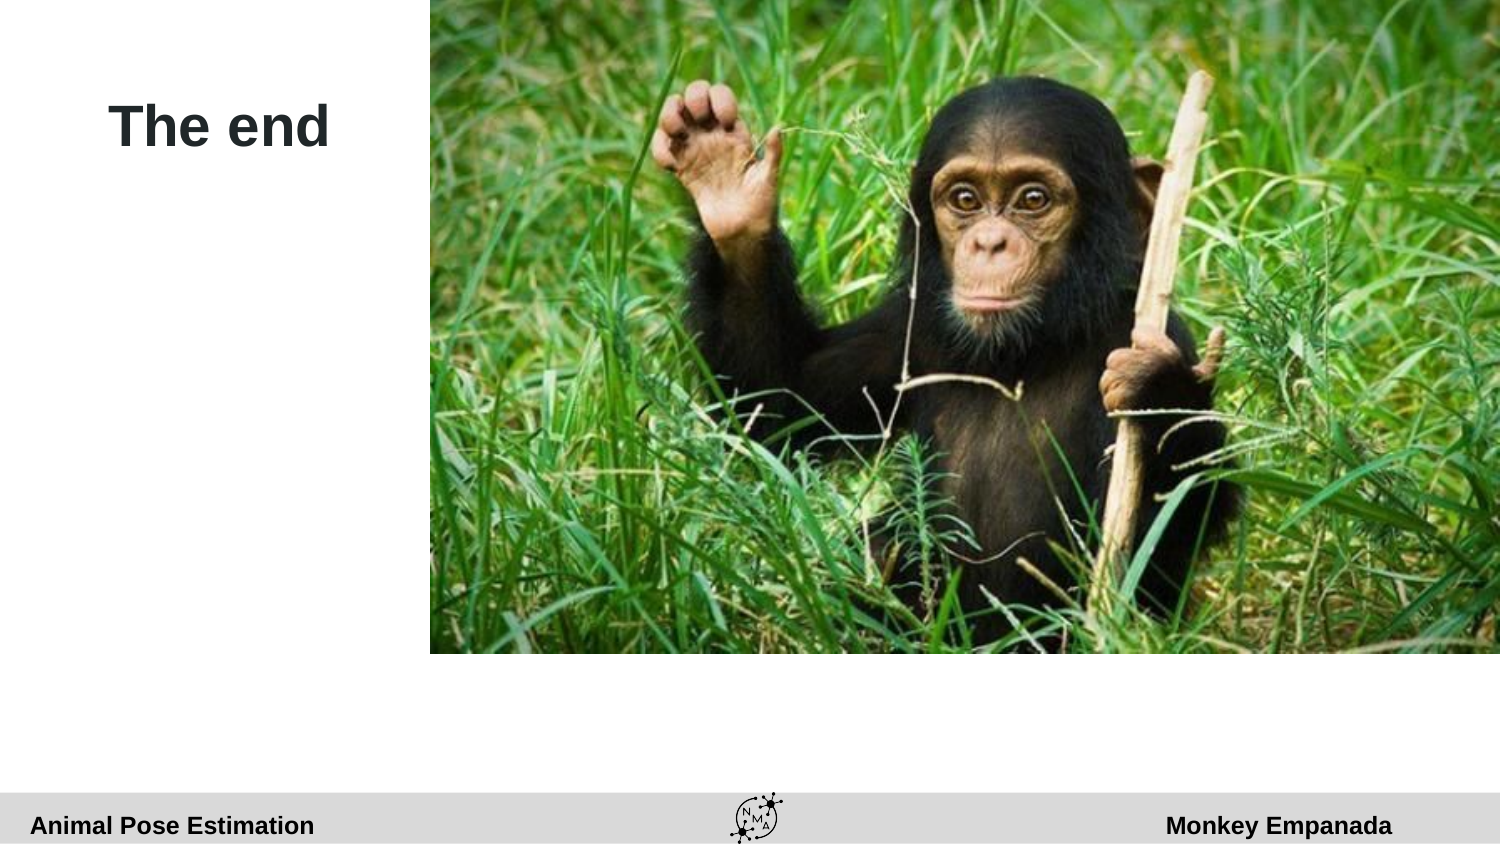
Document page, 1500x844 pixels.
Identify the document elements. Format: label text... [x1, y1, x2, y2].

picture [430, 0, 1500, 654]
title The end [93, 72, 425, 167]
picture [730, 792, 783, 844]
